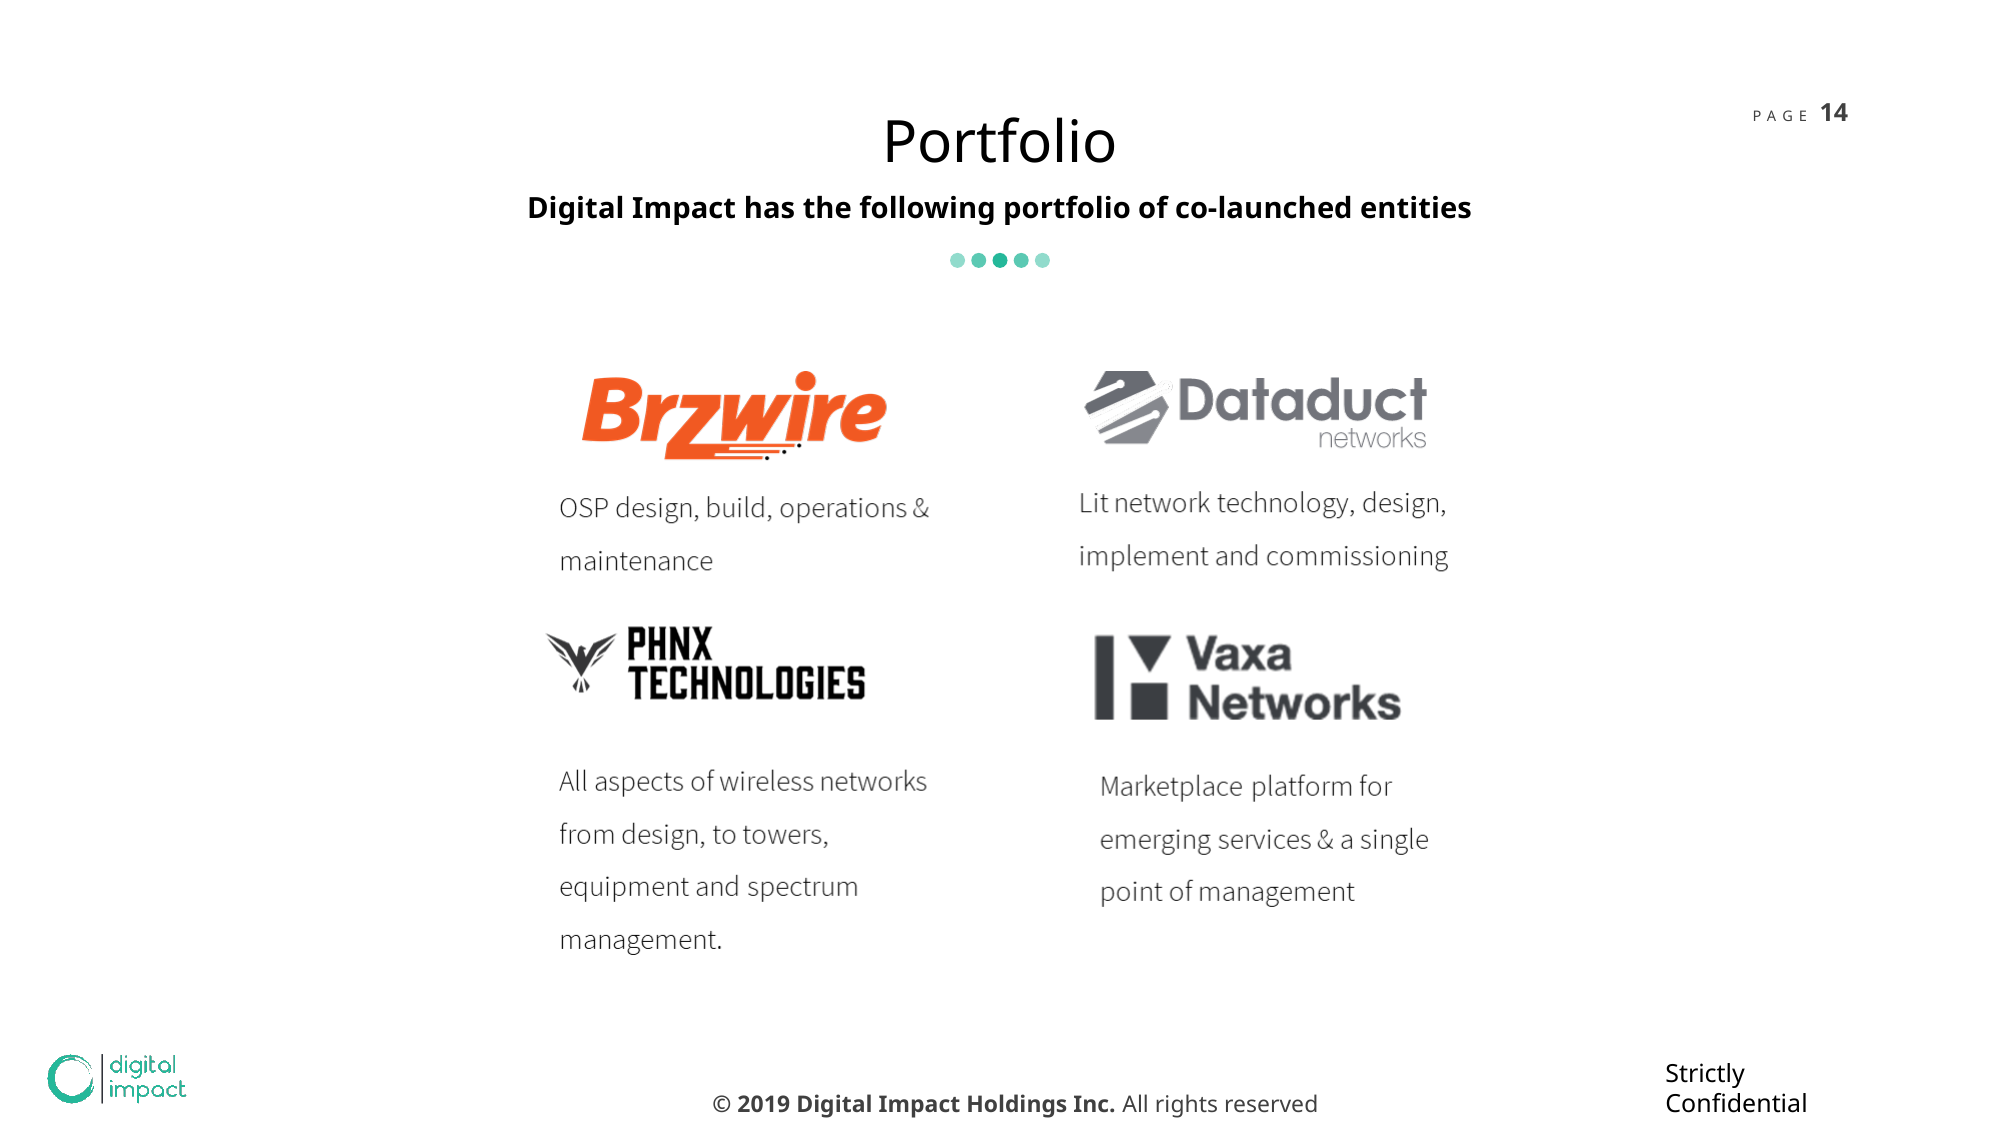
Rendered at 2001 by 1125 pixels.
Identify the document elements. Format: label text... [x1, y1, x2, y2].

picture [38, 1045, 195, 1112]
text_box Strictly Confidential [1650, 1050, 1896, 1105]
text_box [949, 252, 1050, 268]
text_box Portfolio [867, 96, 1133, 182]
text_box Digital Impact has the following portfolio of co-launched entities [512, 182, 1488, 232]
picture [524, 371, 1504, 999]
